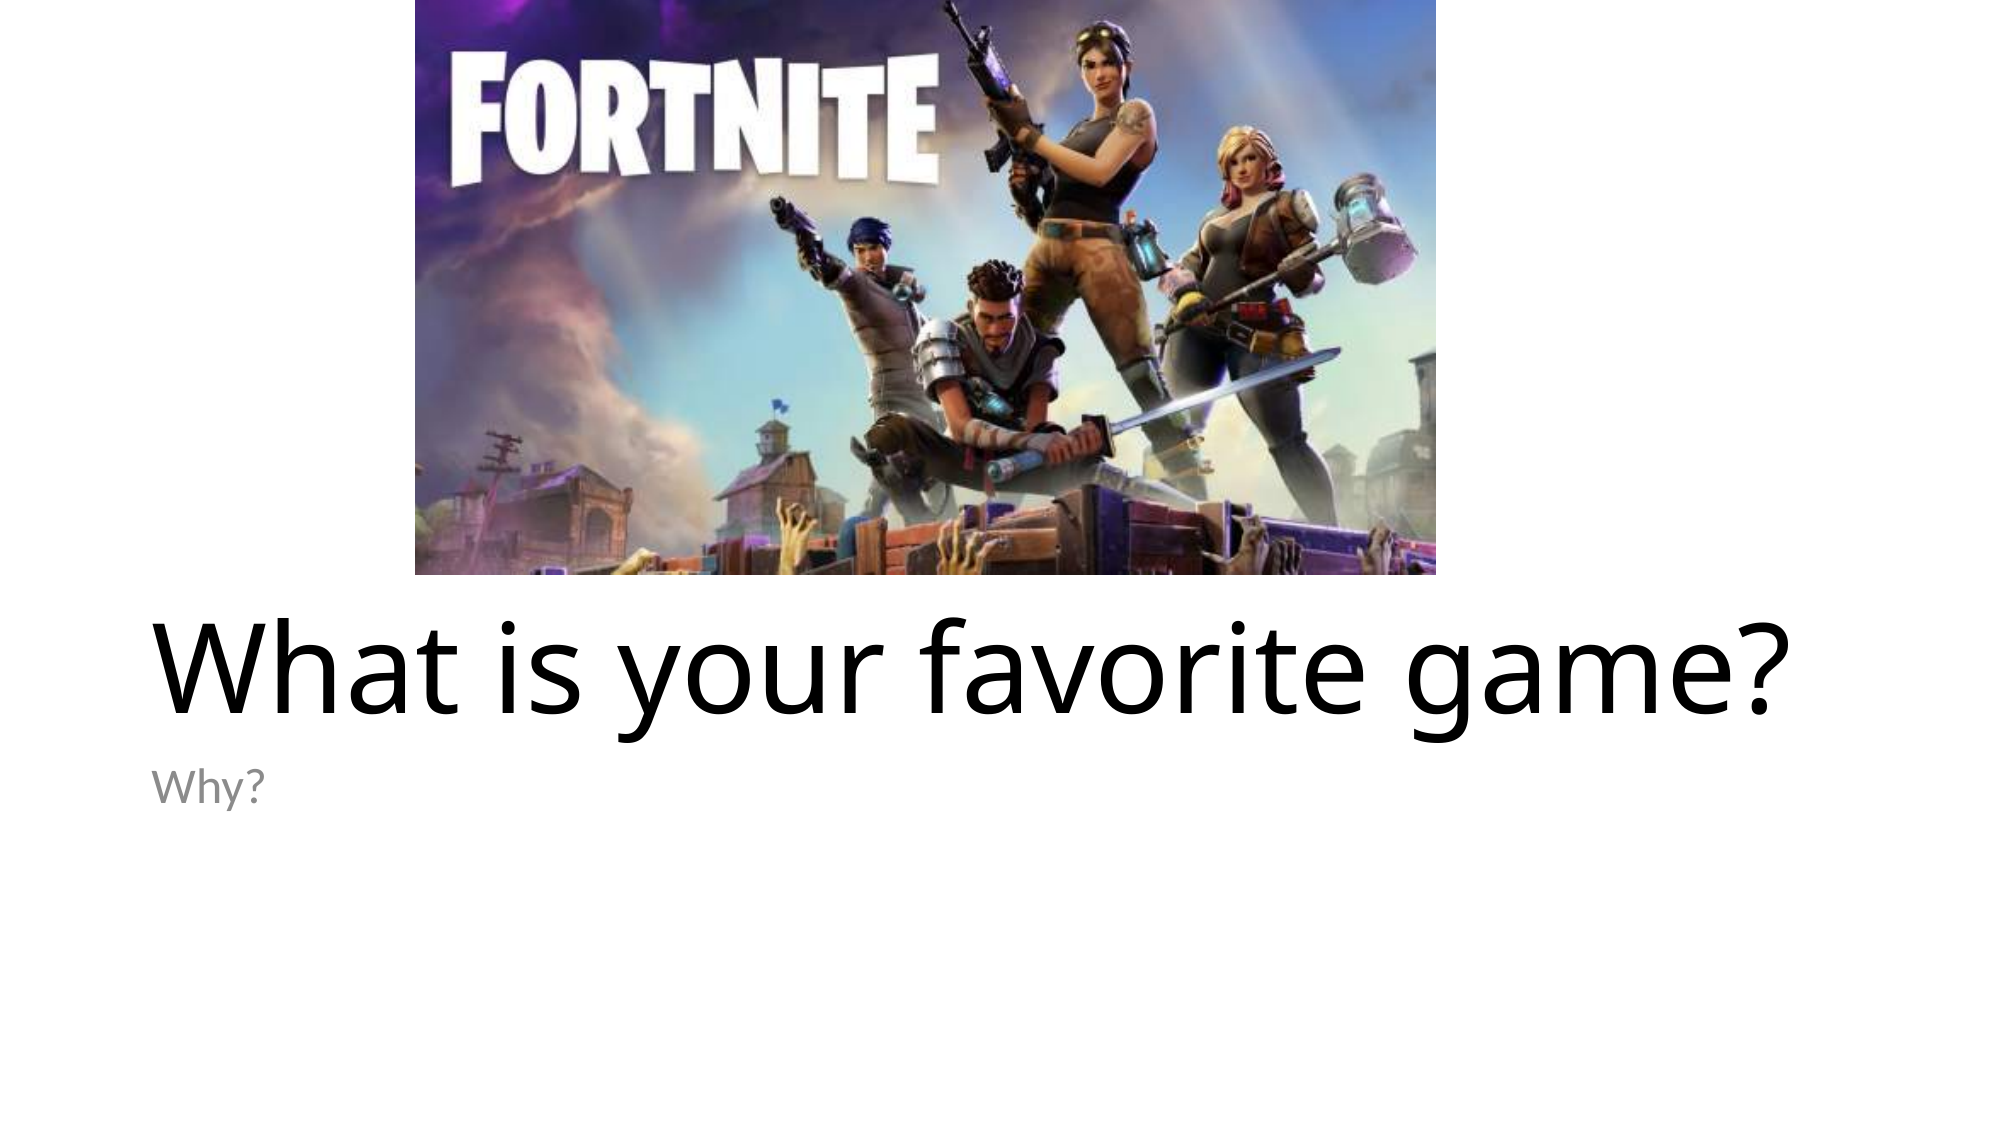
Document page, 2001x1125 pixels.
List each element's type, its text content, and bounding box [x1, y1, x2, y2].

list Why? [136, 752, 1862, 999]
picture [415, 0, 1436, 575]
title What is your favorite game? [136, 280, 1862, 749]
